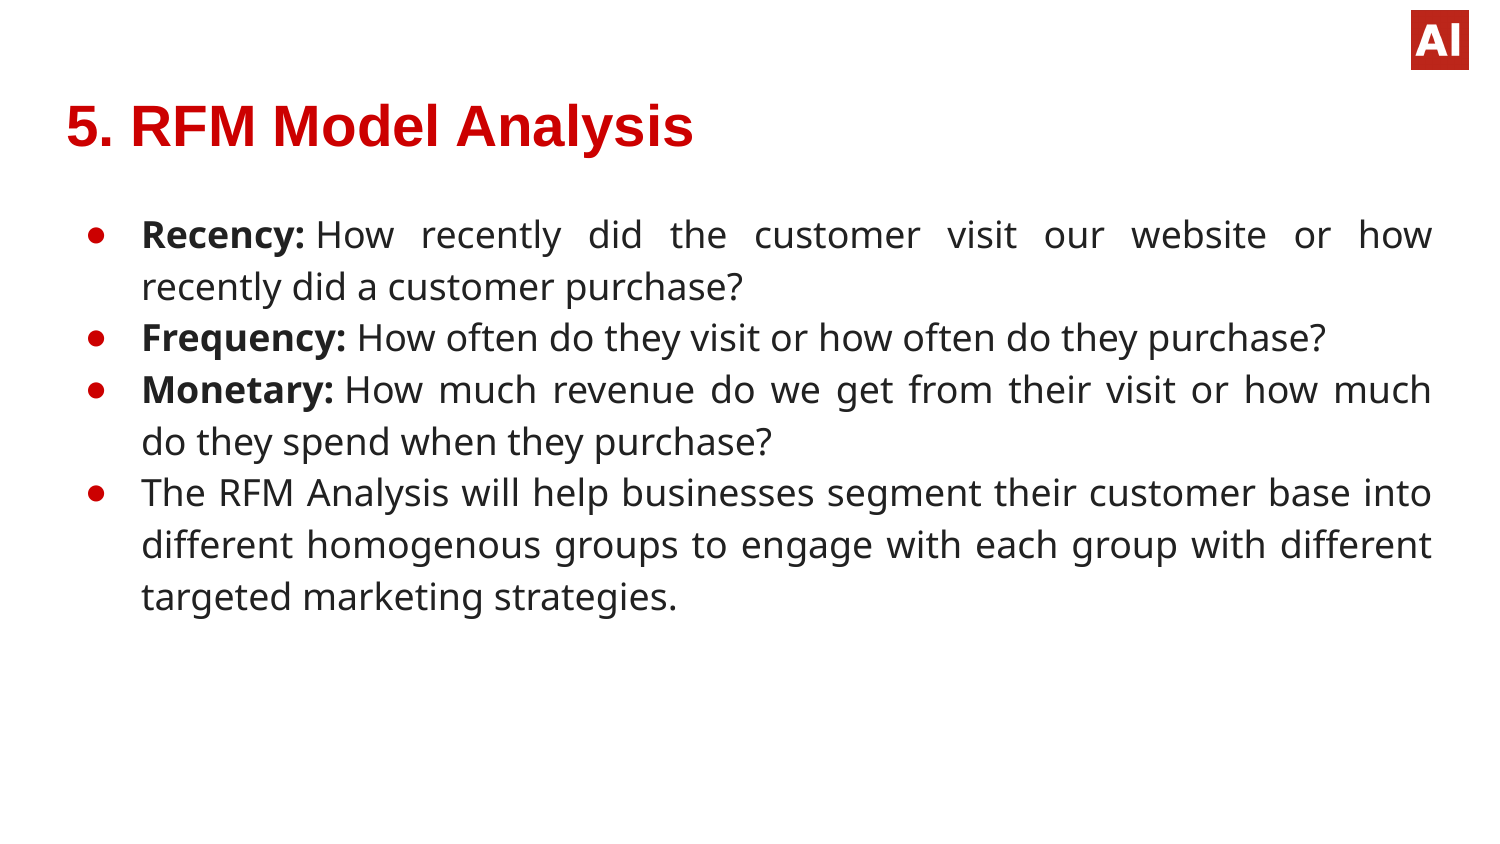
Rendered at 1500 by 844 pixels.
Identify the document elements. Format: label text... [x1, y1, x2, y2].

picture [1411, 10, 1469, 70]
title 5. RFM Model Analysis [51, 72, 1449, 167]
list Recency: How recently did the customer visit our website or how recently did a customer purchase? Frequency: How often do they visit or how often do they purchase? Monetary: How much revenue do we get from their visit or how much do they spend when they purchase? The RFM Analysis will help businesses segment their customer base into different homogenous groups to engage with each group with different targeted marketing strategies. [51, 189, 1449, 750]
